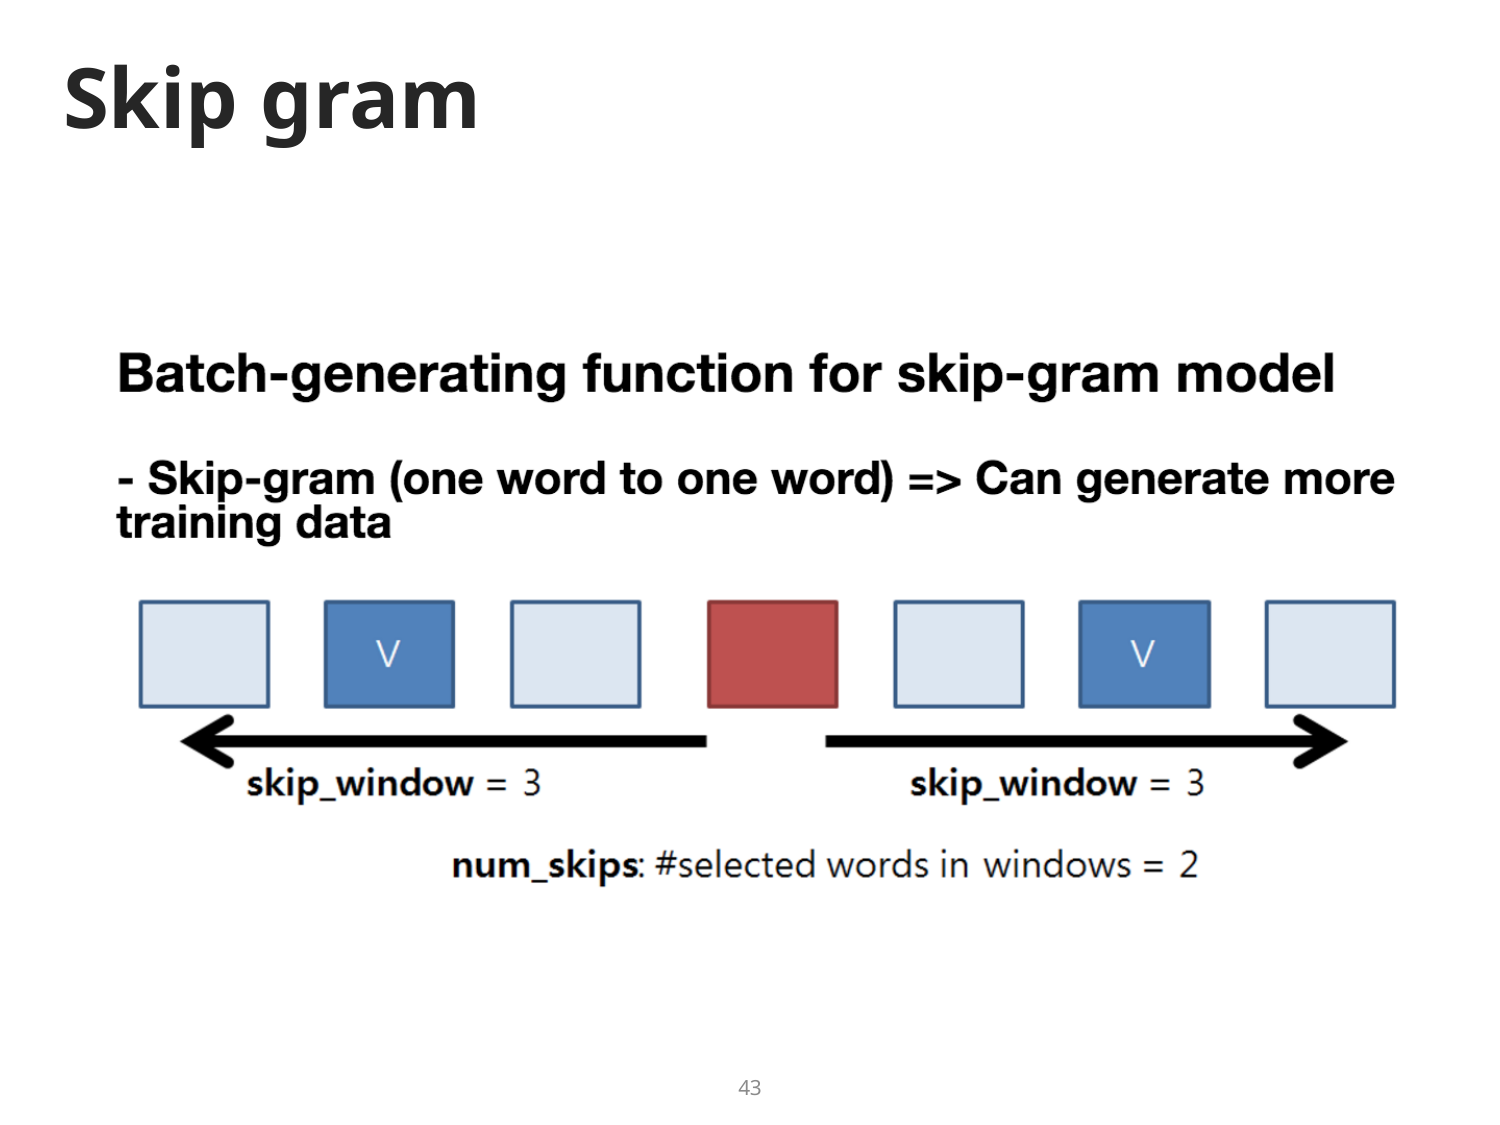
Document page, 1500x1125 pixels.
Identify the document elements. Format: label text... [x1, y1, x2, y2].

title Skip gram [48, 41, 1456, 149]
slide_number 43 [575, 1058, 925, 1119]
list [84, 323, 1416, 908]
